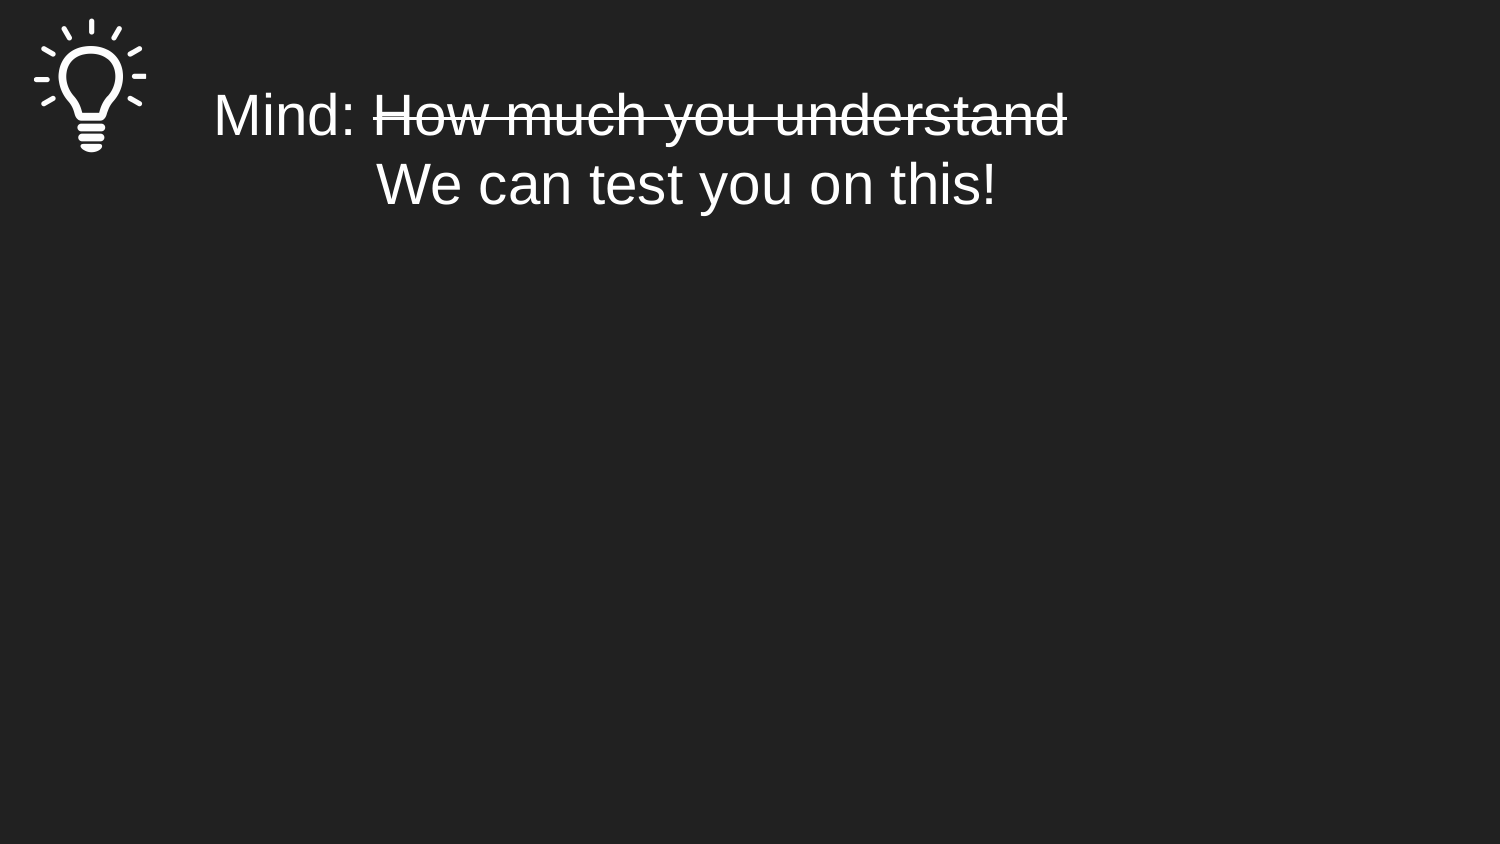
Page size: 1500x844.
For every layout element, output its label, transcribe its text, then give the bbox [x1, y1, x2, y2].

picture [33, 16, 147, 156]
title Mind: How much you understand We can test you on this! [198, 61, 1424, 245]
